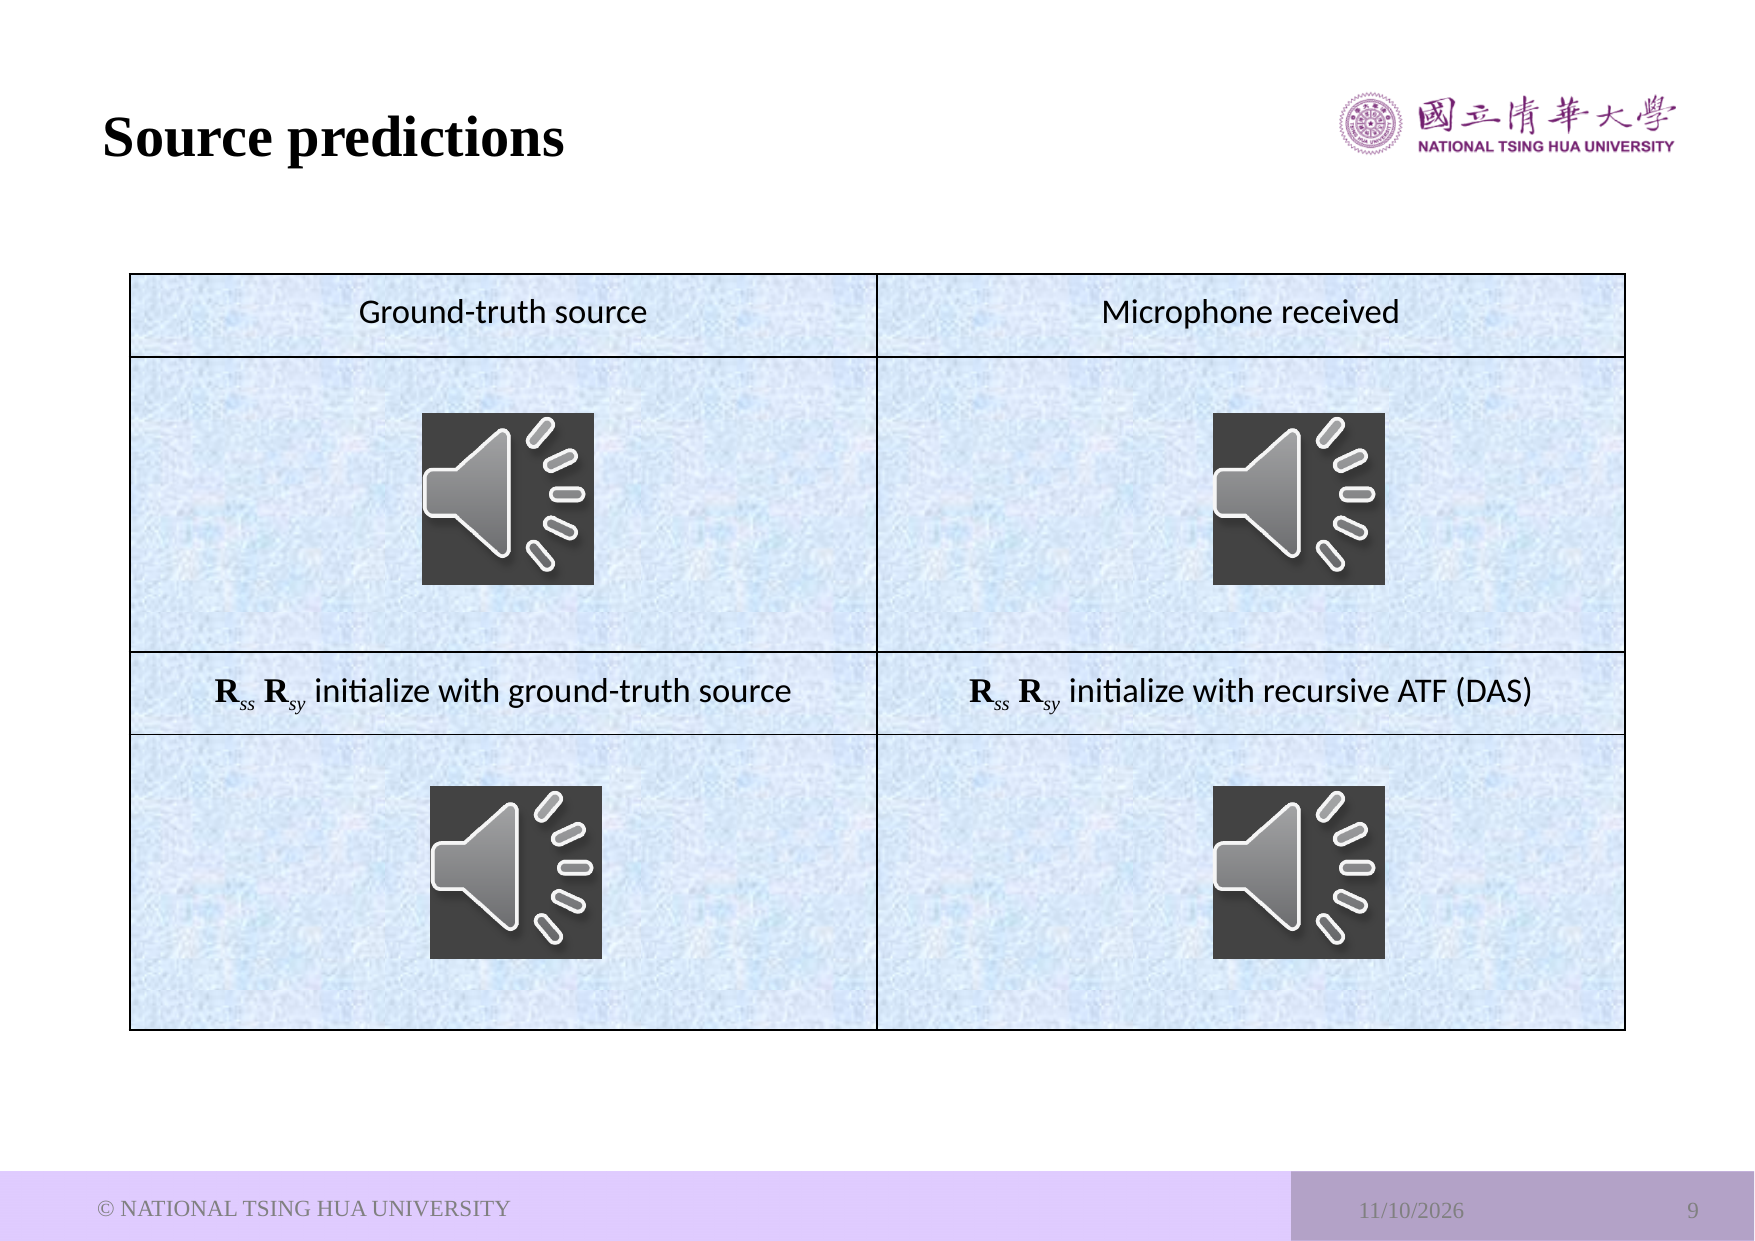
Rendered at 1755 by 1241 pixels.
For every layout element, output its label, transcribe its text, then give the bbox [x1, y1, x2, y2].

picture [1333, 77, 1700, 170]
picture [1211, 411, 1386, 587]
picture [0, 1171, 1291, 1241]
table_header Microphone received [878, 275, 1624, 356]
footer © NATIONAL TSING HUA UNIVERSITY [82, 1177, 562, 1236]
table_cell Rss Rsy initialize with ground-truth source [131, 653, 876, 734]
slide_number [1343, 1180, 1551, 1239]
picture [420, 411, 596, 587]
table_header Ground-truth source [131, 275, 876, 356]
table_cell [878, 735, 1624, 1029]
table_cell Rss Rsy initialize with recursive ATF (DAS) [878, 653, 1624, 734]
picture [429, 785, 604, 960]
picture [1211, 785, 1386, 960]
slide_number 9 [1577, 1180, 1714, 1239]
table_cell [131, 358, 876, 651]
table_cell [131, 735, 876, 1029]
table_cell [878, 358, 1624, 651]
title Source predictions [87, 77, 1257, 182]
